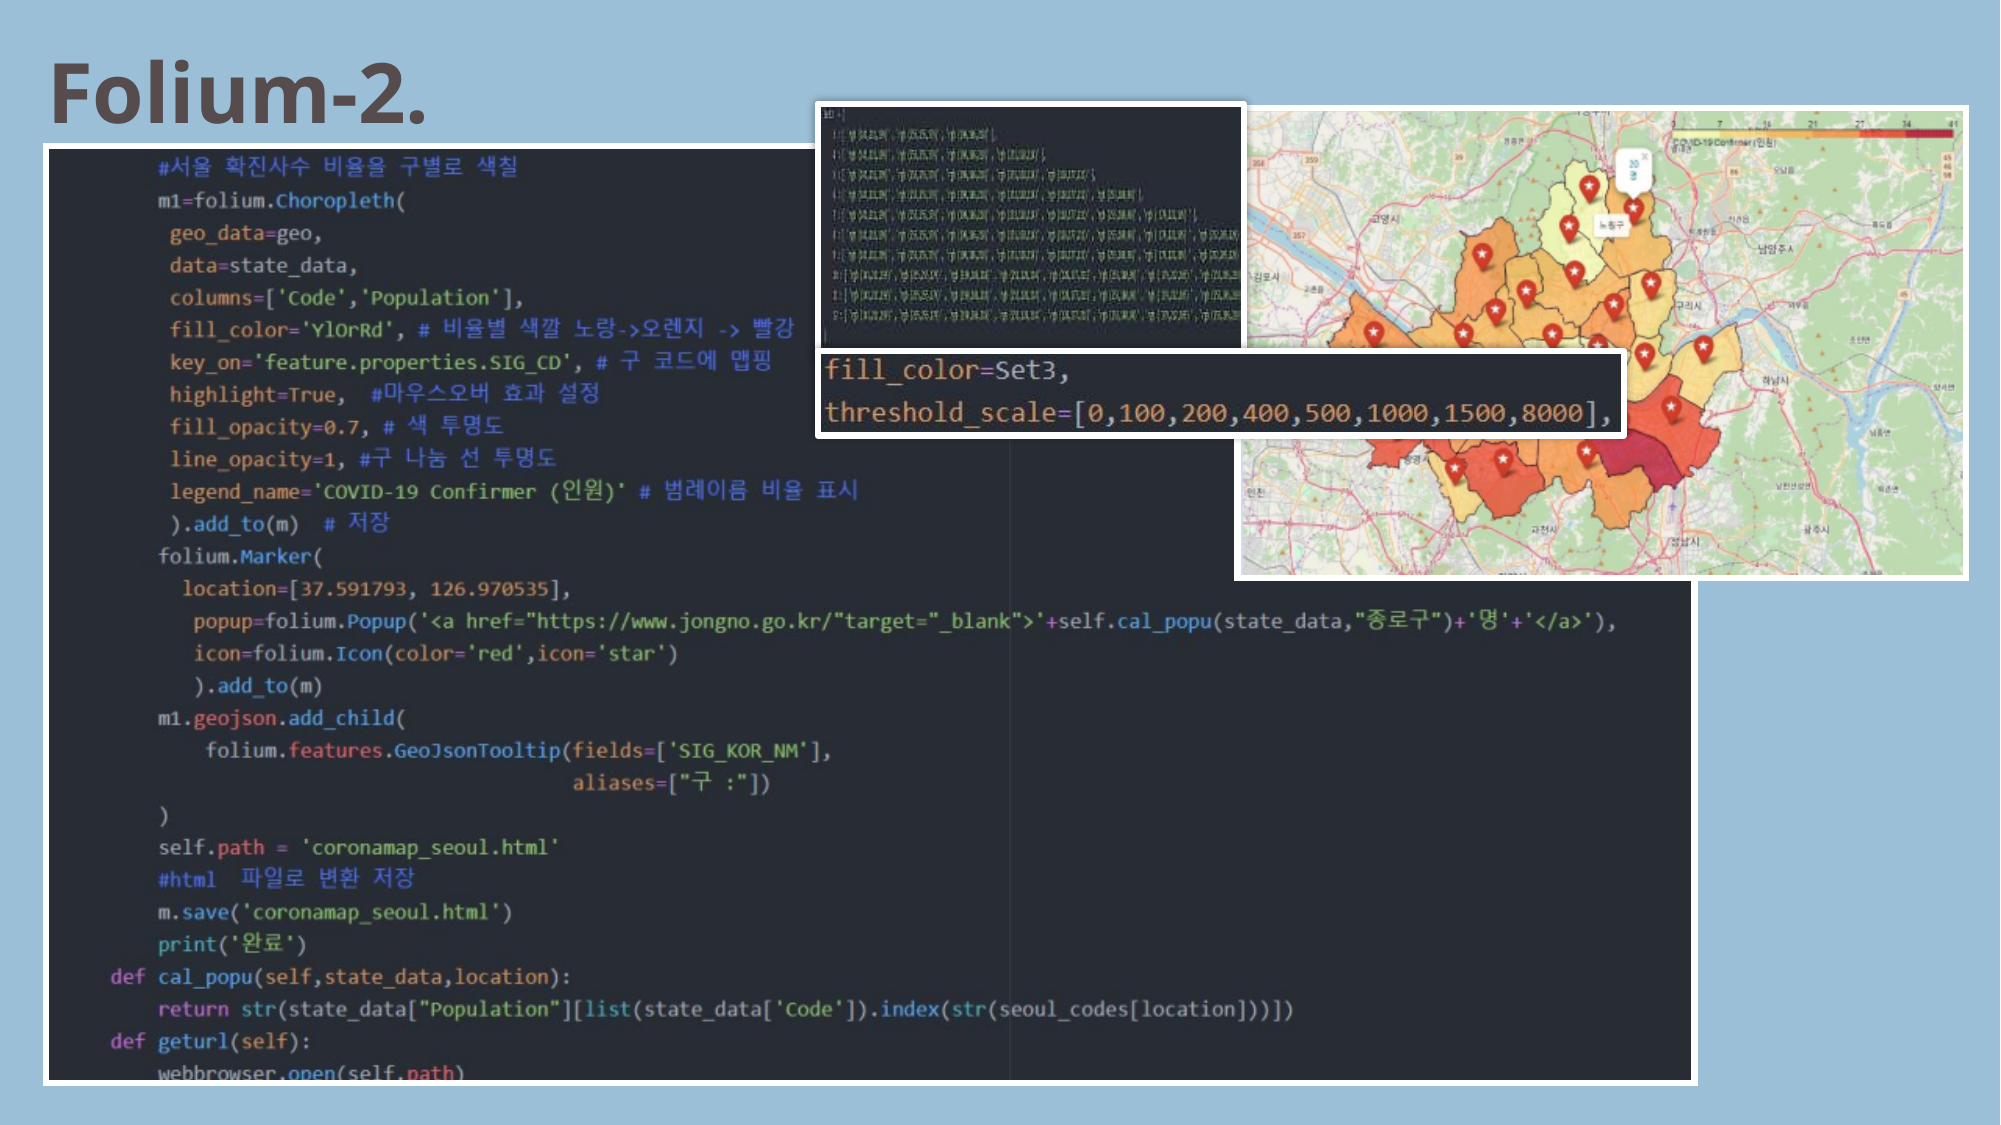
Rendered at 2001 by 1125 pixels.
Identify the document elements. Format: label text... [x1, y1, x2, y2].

text_box Folium-2. [32, 32, 445, 148]
picture [48, 106, 1964, 1081]
